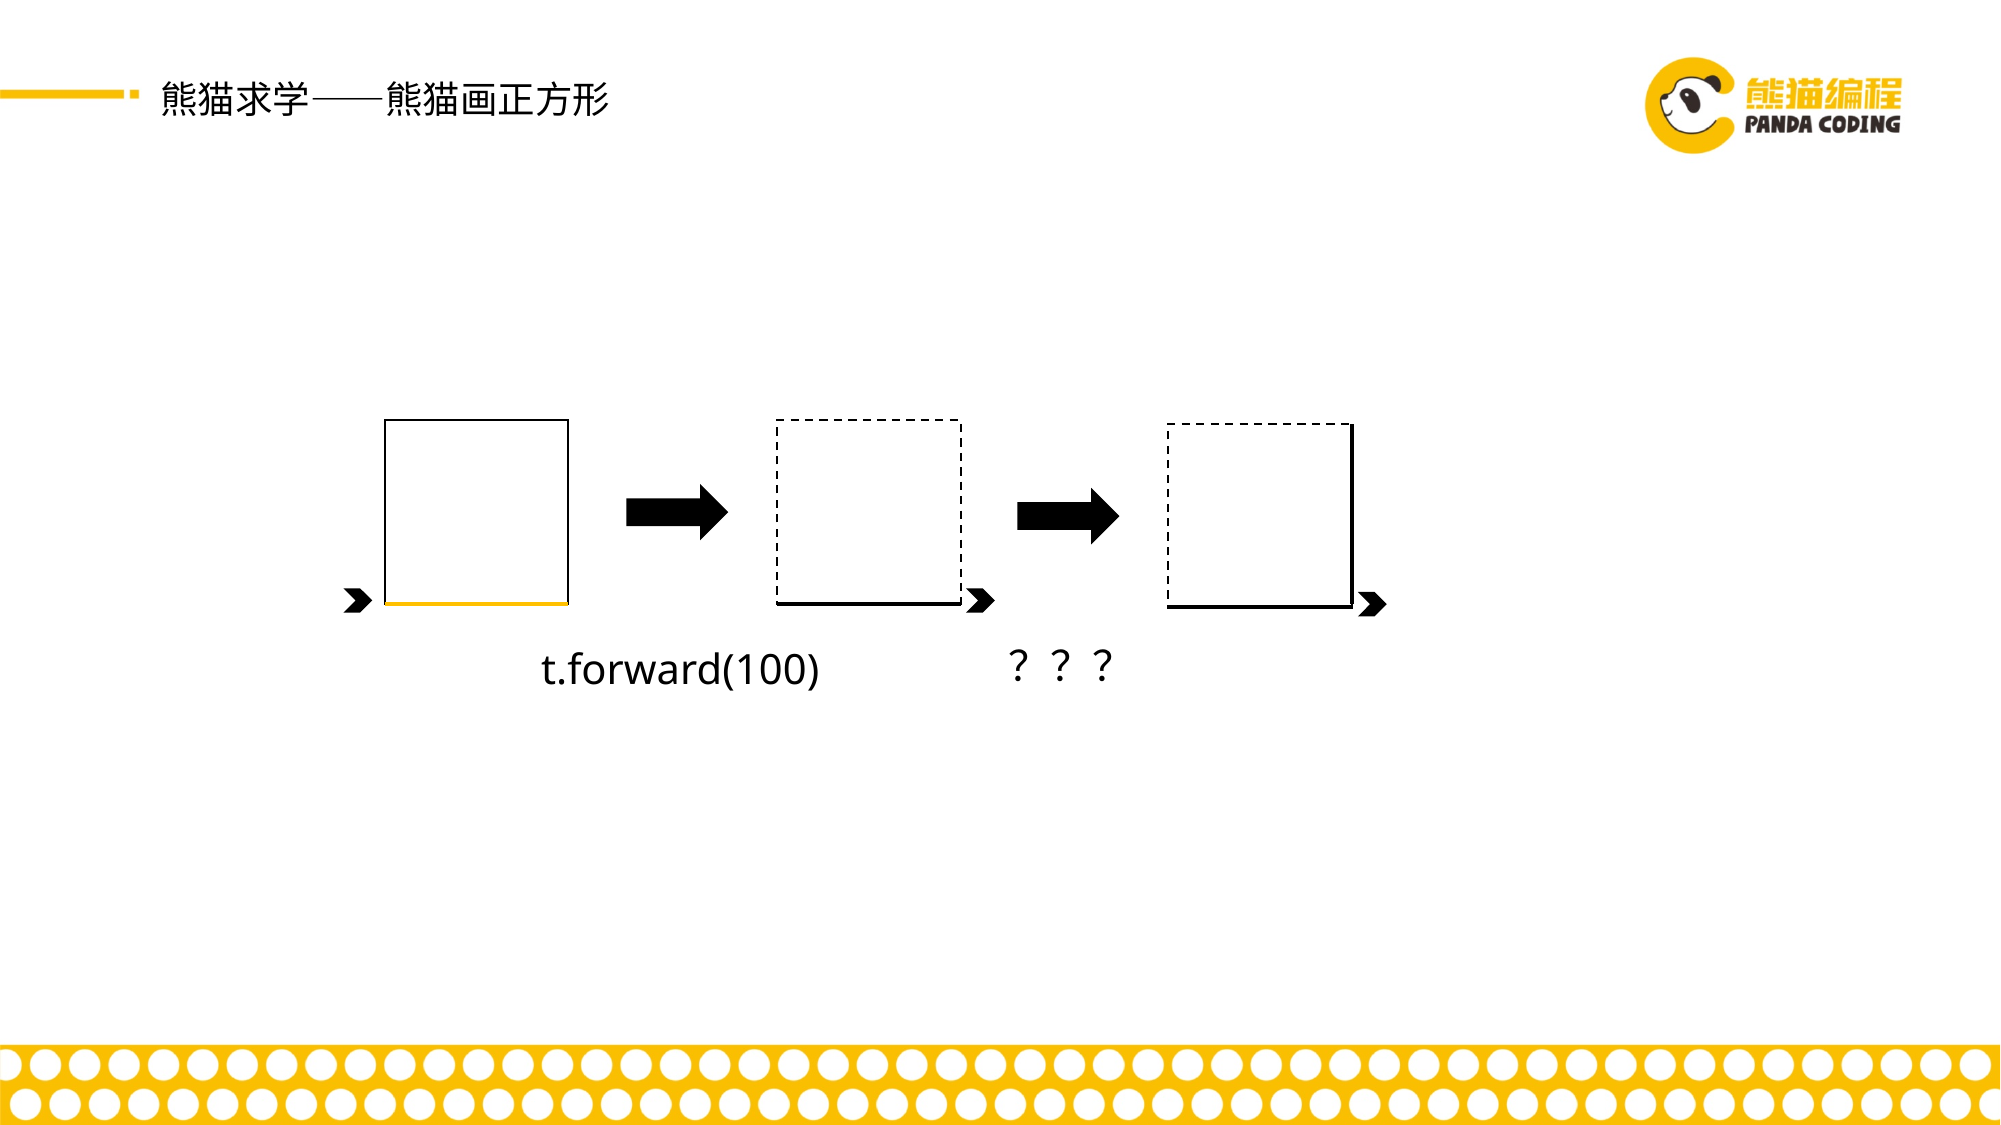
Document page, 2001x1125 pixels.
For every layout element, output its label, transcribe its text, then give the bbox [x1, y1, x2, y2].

text_box [1017, 487, 1120, 545]
text_box 熊猫求学——熊猫画正方形 [145, 68, 681, 129]
text_box [626, 483, 729, 541]
text_box t.forward(100) [526, 635, 835, 701]
text_box ？？？ [994, 632, 1150, 698]
text_box [343, 588, 373, 613]
picture [0, 0, 2001, 1125]
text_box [776, 420, 961, 605]
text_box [1167, 424, 1352, 609]
text_box [1357, 591, 1387, 617]
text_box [384, 420, 569, 605]
text_box [966, 588, 995, 613]
